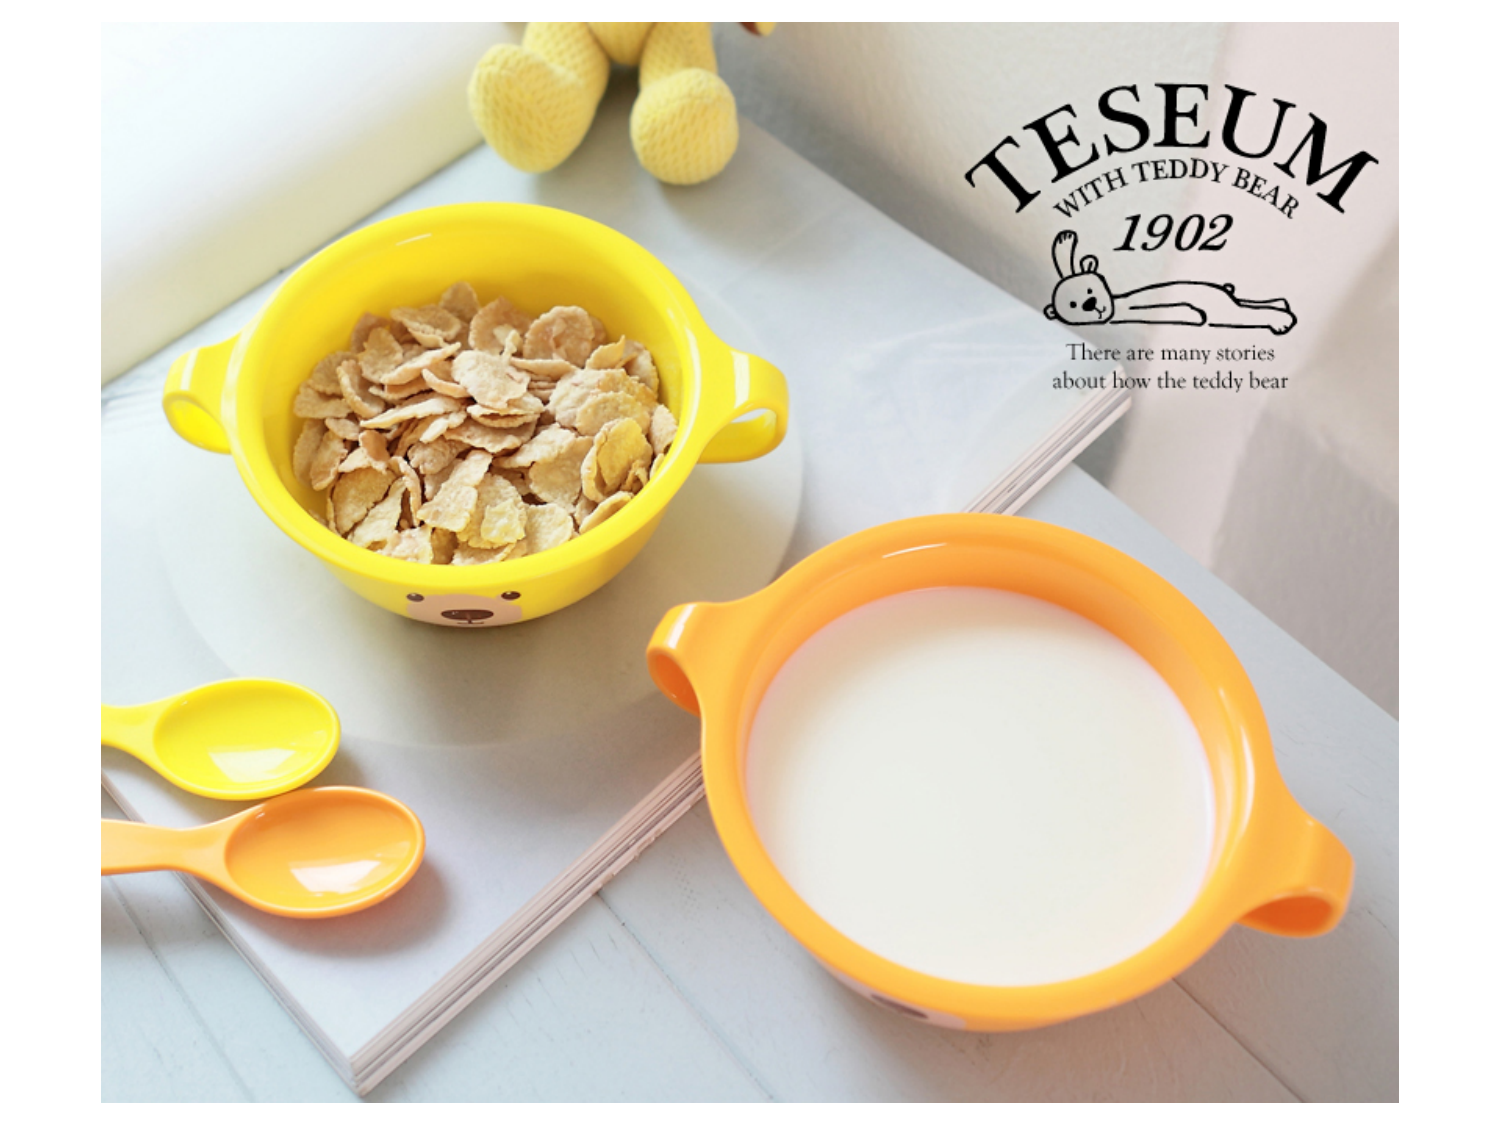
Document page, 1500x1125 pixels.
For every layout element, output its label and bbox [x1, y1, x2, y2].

picture [101, 22, 1399, 1103]
